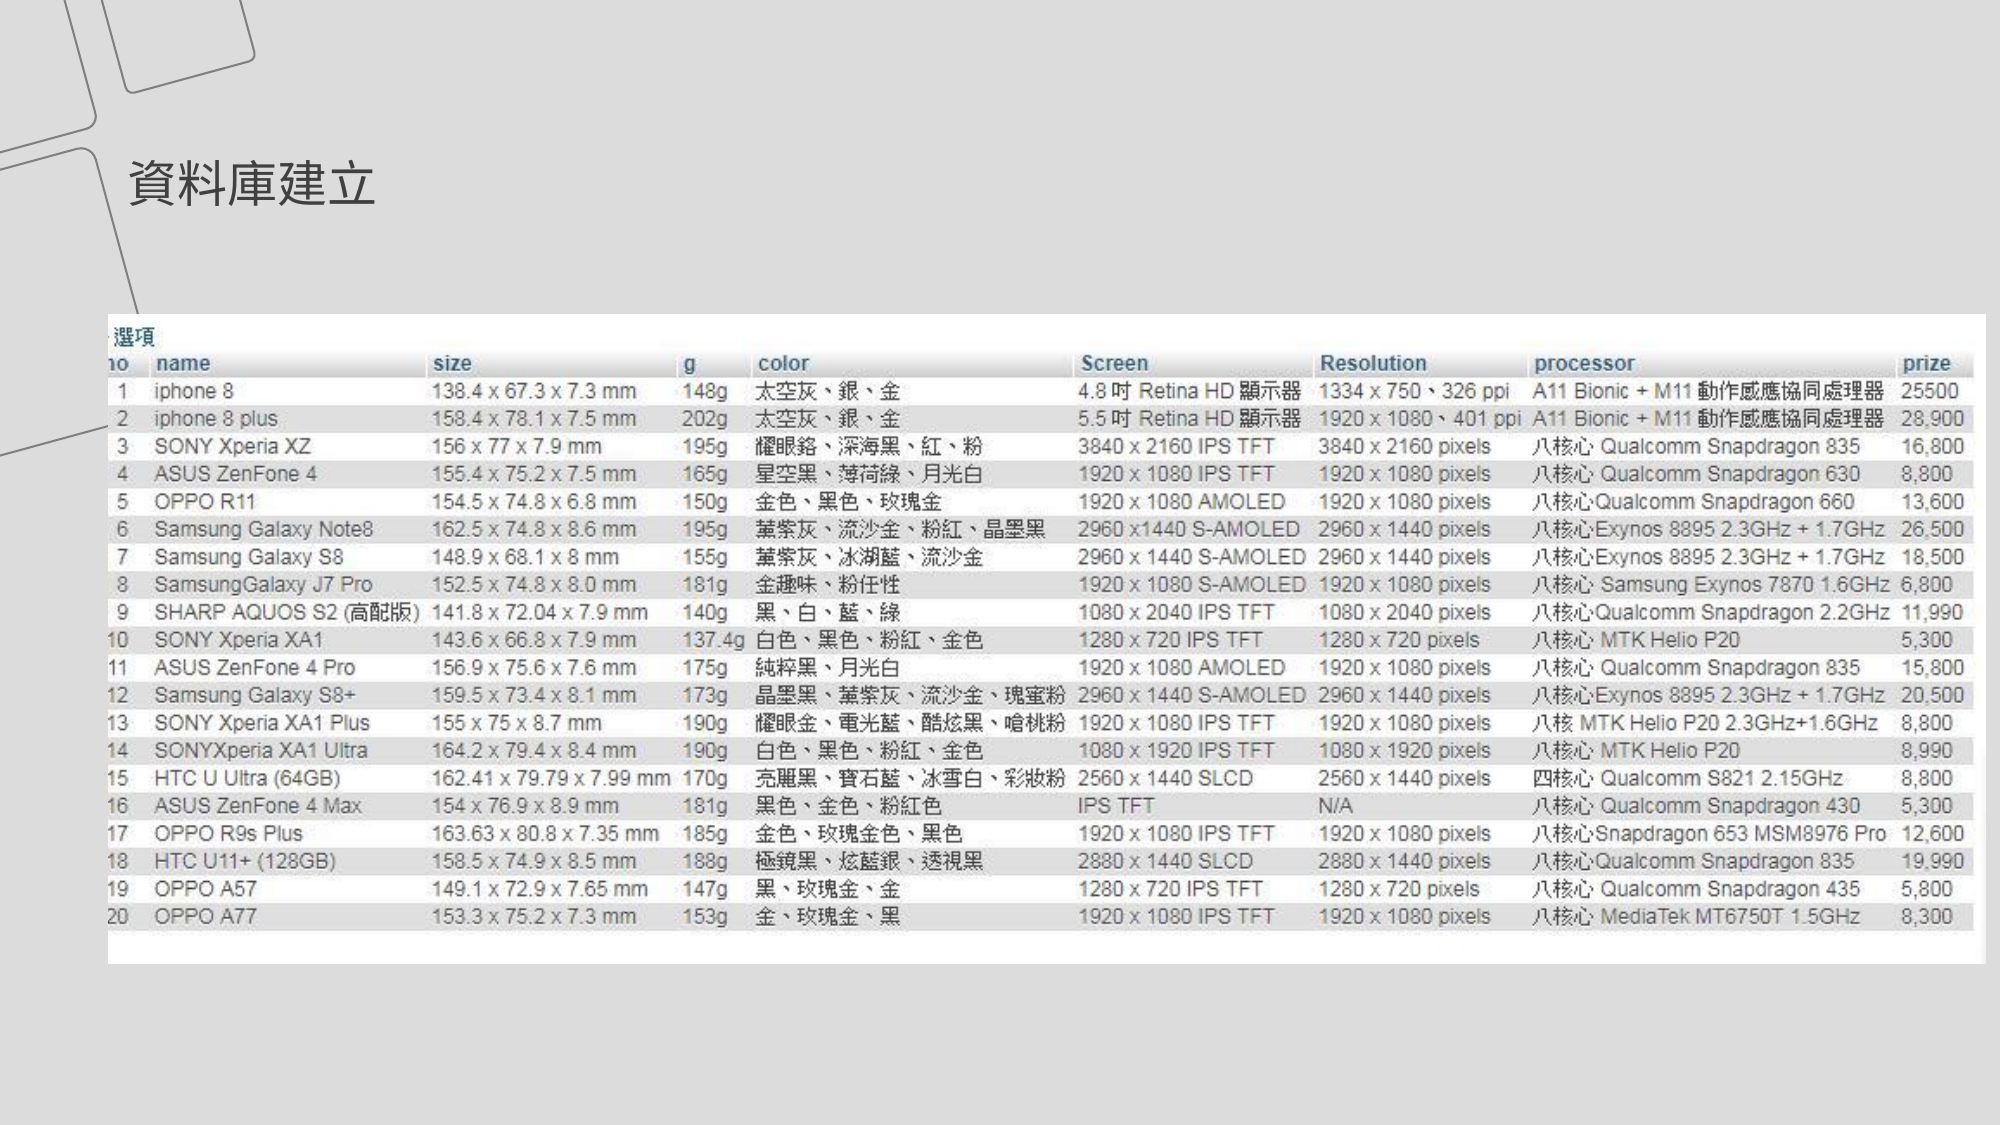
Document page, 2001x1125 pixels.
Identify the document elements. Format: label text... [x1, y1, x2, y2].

text_box 資料庫建立 [257, 145, 526, 220]
picture [108, 313, 1986, 965]
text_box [0, 0, 257, 496]
